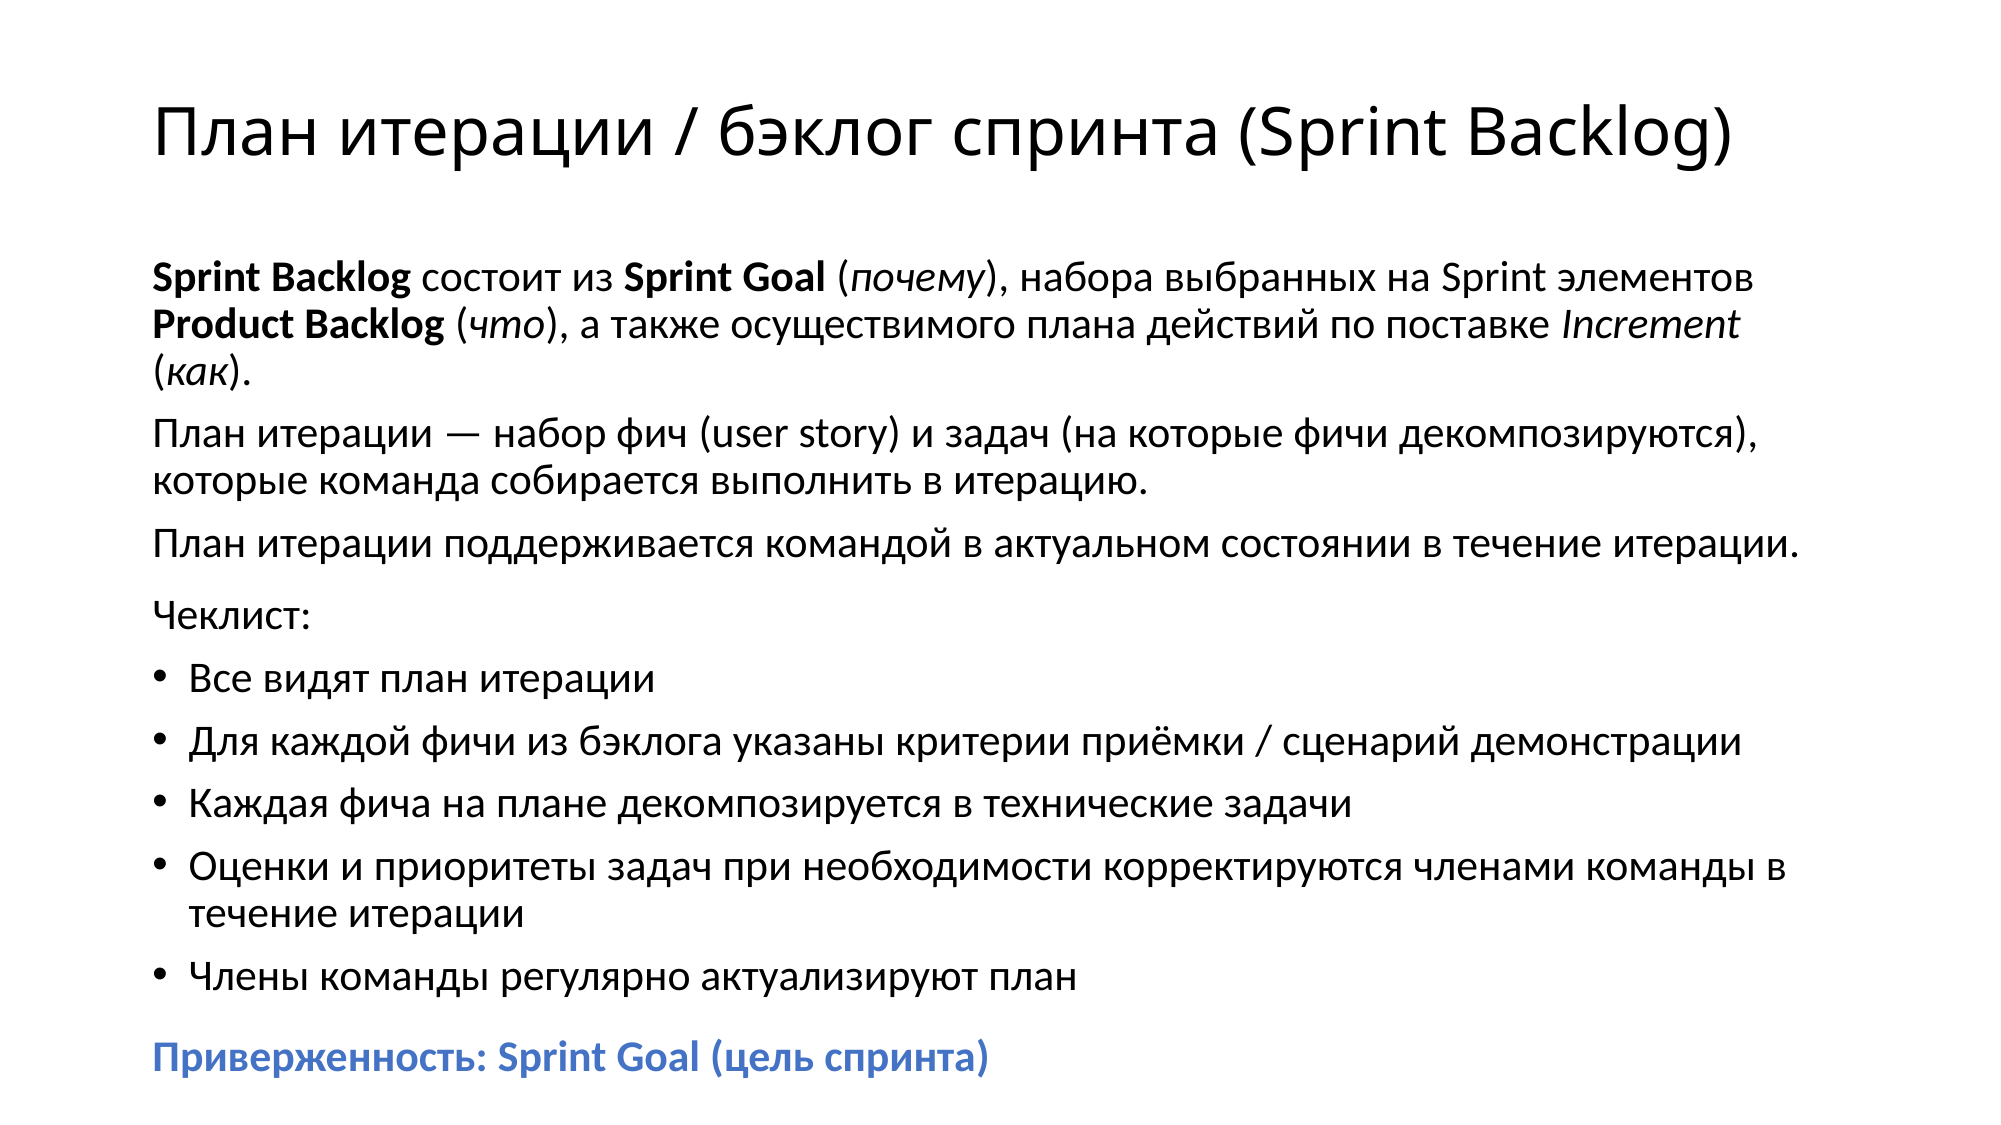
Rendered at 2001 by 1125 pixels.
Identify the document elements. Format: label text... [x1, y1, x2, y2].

list Sprint Backlog состоит из Sprint Goal (почему), набора выбранных на Sprint элементов Product Backlog (что), а также осуществимого плана действий по поставке Increment (как). План итерации — набор фич (user story) и задач (на которые фичи декомпозируются), которые команда собирается выполнить в итерацию. План итерации поддерживается командой в актуальном состоянии в течение итерации. Чеклист: Все видят план итерации Для каждой фичи из бэклога указаны критерии приёмки / сценарий демонстрации Каждая фича на плане декомпозируется в технические задачи Оценки и приоритеты задач при необходимости корректируются членами команды в течение итерации Члены команды регулярно актуализируют план Приверженность: Sprint Goal (цель спринта) [137, 245, 1863, 1091]
title План итерации / бэклог спринта (Sprint Backlog) [137, 59, 1863, 208]
